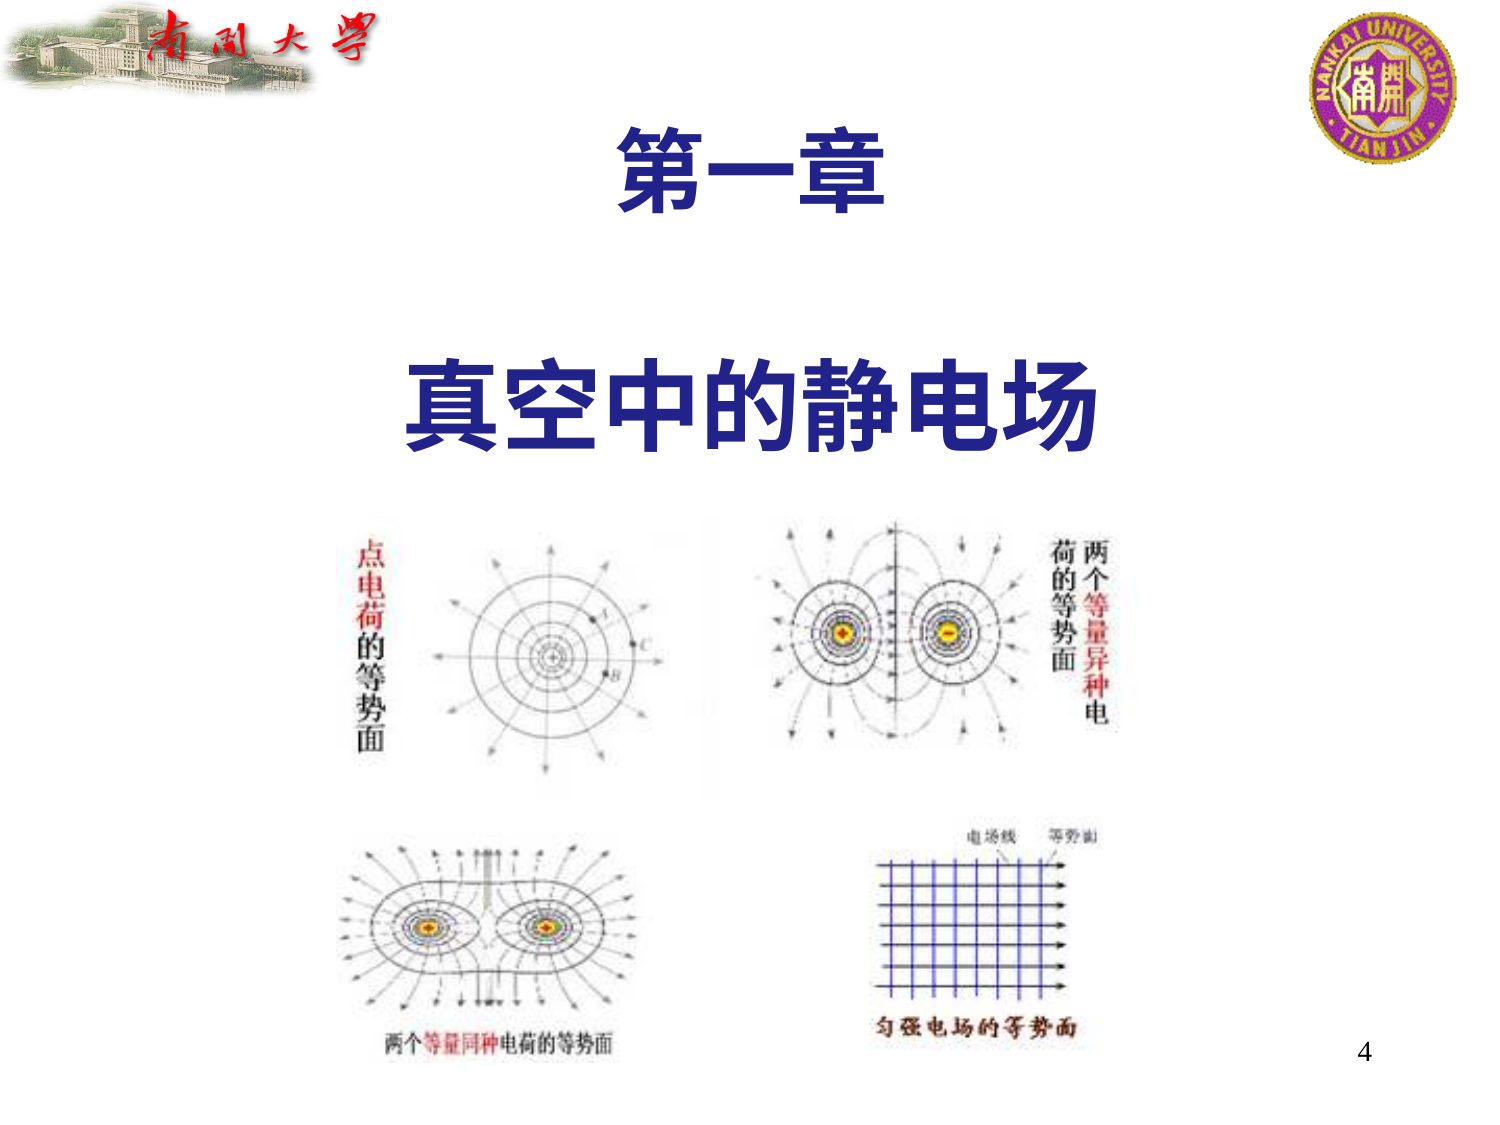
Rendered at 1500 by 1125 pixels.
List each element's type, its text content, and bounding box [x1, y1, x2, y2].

picture [336, 516, 1166, 1063]
slide_number 4 [1074, 1024, 1388, 1101]
text_box 第一章 真空中的静电场 [135, 54, 1367, 524]
picture [0, 0, 388, 100]
picture [1262, 0, 1500, 178]
